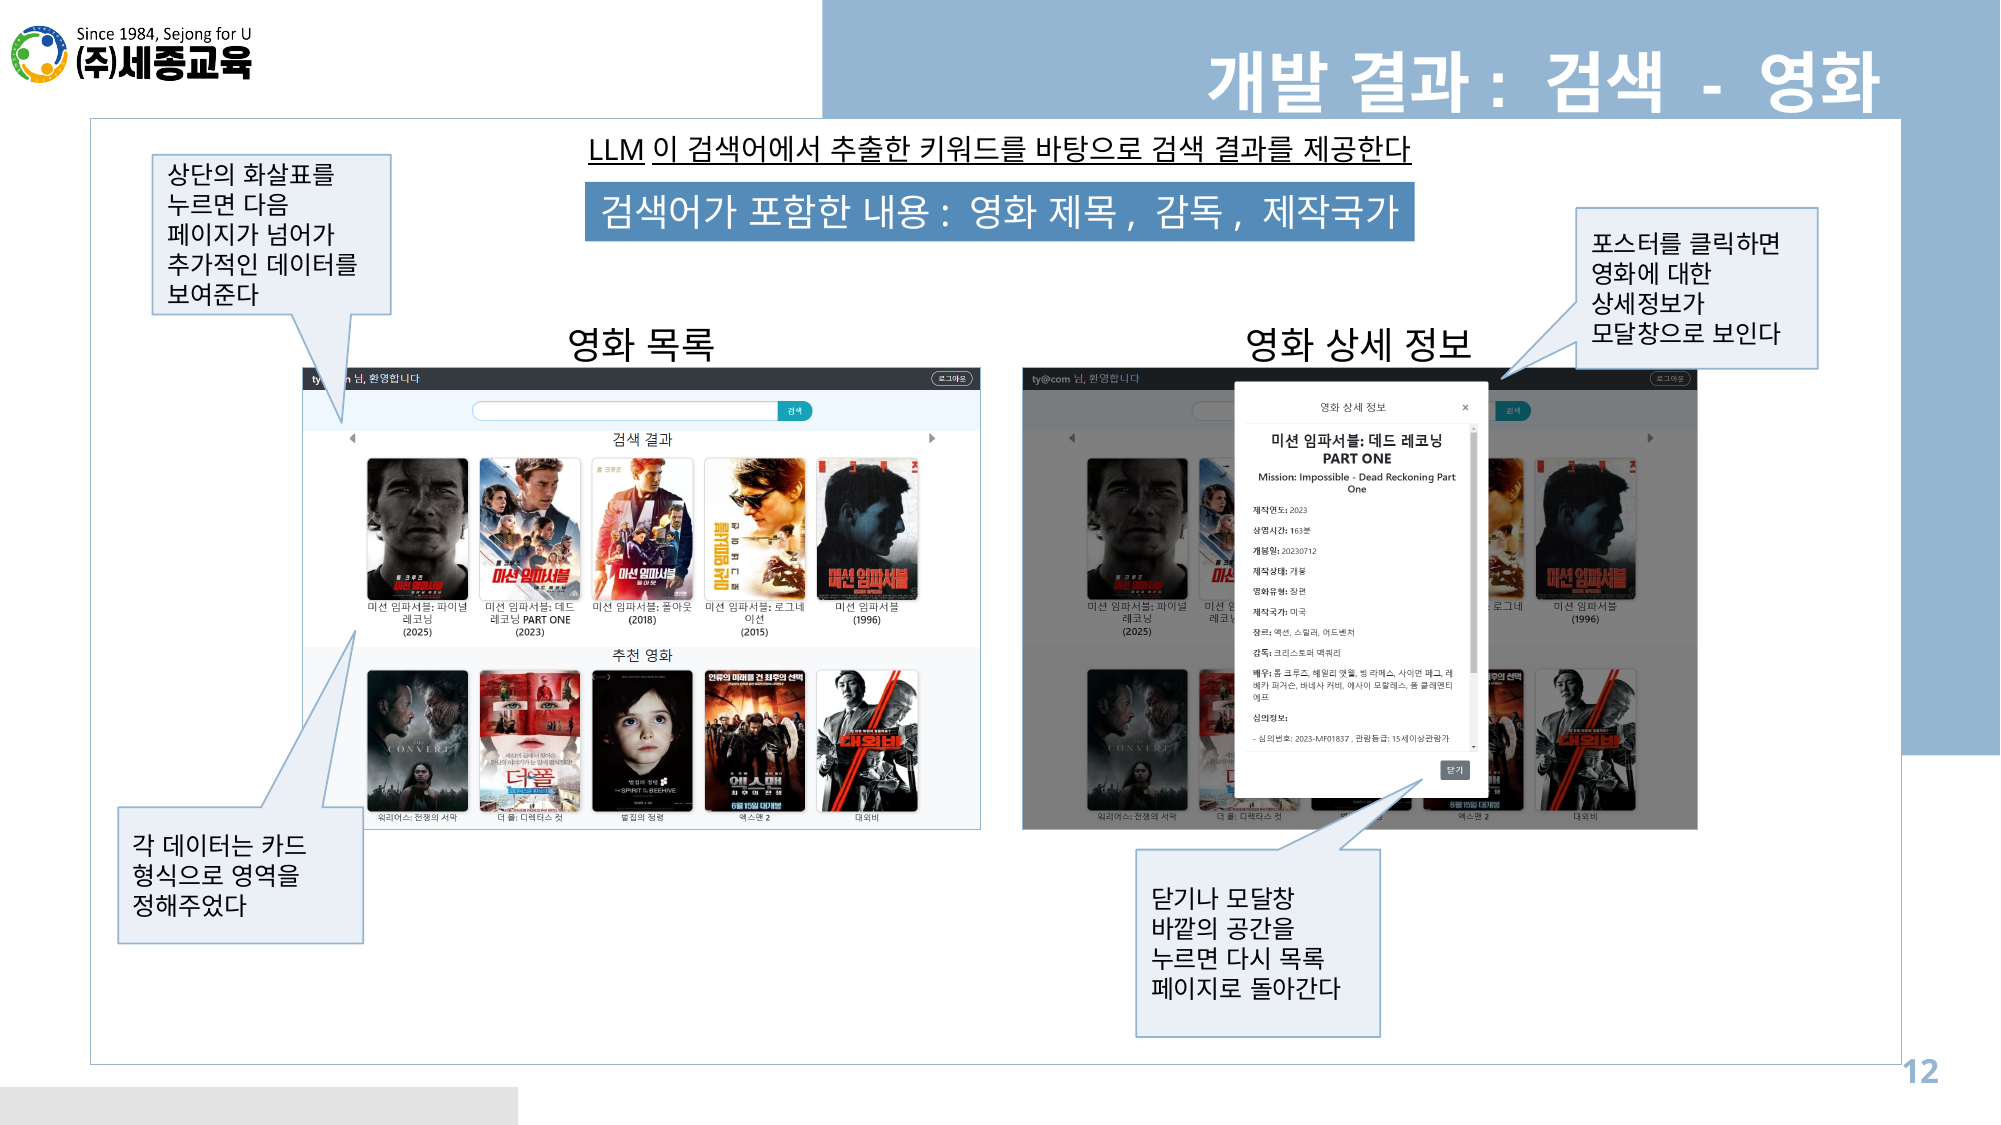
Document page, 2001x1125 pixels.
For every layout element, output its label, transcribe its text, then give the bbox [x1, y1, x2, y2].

slide_number 12 [1703, 1042, 1955, 1103]
text_box 닫기나 모달창 바깥의 공간을 누르면 다시 목록 페이지로 돌아간다 [1135, 830, 1382, 1038]
text_box 개발 결과: 검색 - 영화 [1191, 32, 1897, 128]
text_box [302, 314, 1698, 830]
text_box 각 데이터는 카드 형식으로 영역을 정해주었다 [117, 728, 365, 945]
text_box 포스터를 클릭하면 영화에 대한 상세정보가 모달창으로 보인다 [1563, 206, 1819, 370]
text_box 검색어가 포함한 내용: 영화 제목, 감독, 제작국가 [585, 181, 1415, 242]
picture [0, 0, 266, 114]
text_box LLM이 검색어에서 추출한 키워드를 바탕으로 검색 결과를 제공한다 [335, 124, 1665, 174]
text_box 상단의 화살표를 누르면 다음 페이지가 넘어가 추가적인 데이터를 보여준다 [151, 153, 392, 340]
